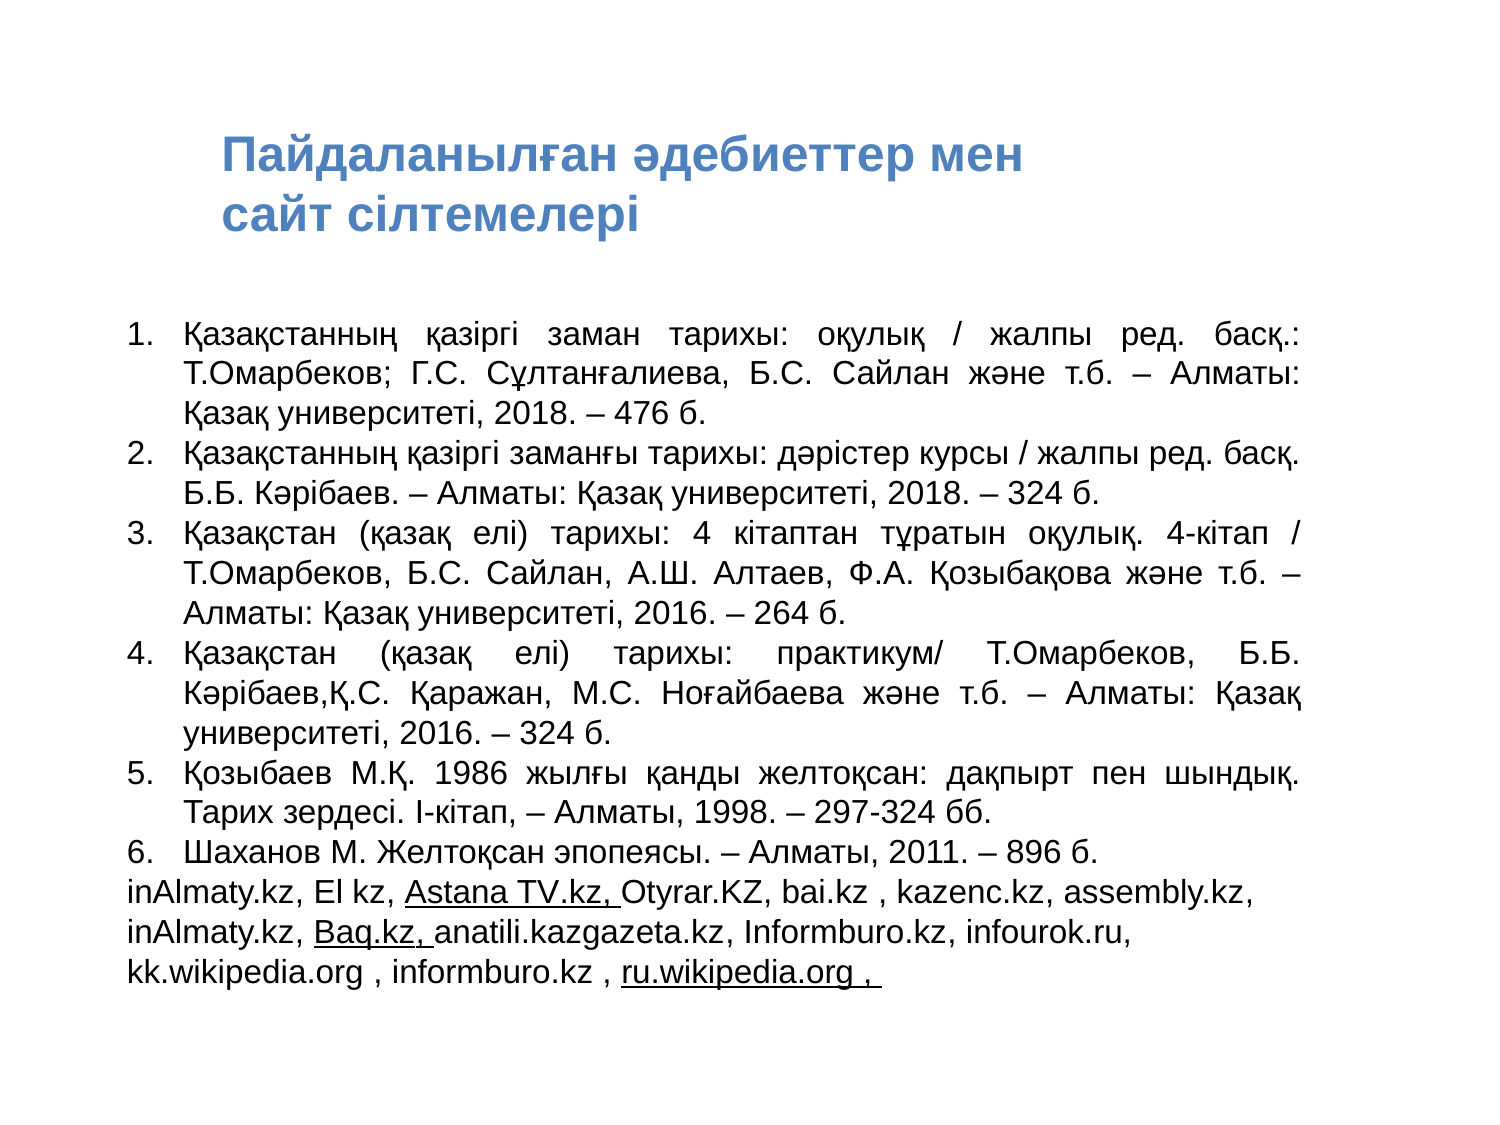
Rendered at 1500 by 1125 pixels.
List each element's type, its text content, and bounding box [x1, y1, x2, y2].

text_box Қазақстанның қазіргі заман тарихы: оқулық / жалпы ред. басқ.: Т.Омарбеков; Г.С. Сұлтанғалиева, Б.С. Сайлан және т.б. – Алматы: Қазақ университеті, 2018. – 476 б. Қазақстанның қазіргі заманғы тарихы: дәрістер курсы / жалпы ред. басқ. Б.Б. Кәрібаев. – Алматы: Қазақ университеті, 2018. – 324 б. Қазақстан (қазақ елі) тарихы: 4 кітаптан тұратын оқулық. 4-кітап / Т.Омарбеков, Б.С. Сайлан, А.Ш. Алтаев, Ф.А. Қозыбақова және т.б. – Алматы: Қазақ университеті, 2016. – 264 б. Қазақстан (қазақ елі) тарихы: практикум/ Т.Омарбеков, Б.Б. Кәрібаев,Қ.С. Қаражан, М.С. Ноғайбаева және т.б. – Алматы: Қазақ университеті, 2016. – 324 б. Қозыбаев М.Қ. 1986 жылғы қанды желтоқсан: дақпырт пен шындық. Тарих зердесі. І-кітап, – Алматы, 1998. – 297-324 бб. Шаханов М. Желтоқсан эпопеясы. – Алматы, 2011. – 896 б. inAlmaty.kz, El kz, Astana TV.kz, Otyrar.KZ, bai.kz , kazenc.kz, assembly.kz, inAlmaty.kz, Baq.kz, anatili.kazgazeta.kz, Informburo.kz, infourok.ru, kk.wikipedia.org , informburo.kz , ru.wikipedia.org , [112, 304, 1317, 998]
text_box Пайдаланылған әдебиеттер мен сайт сілтемелері [206, 113, 1125, 249]
